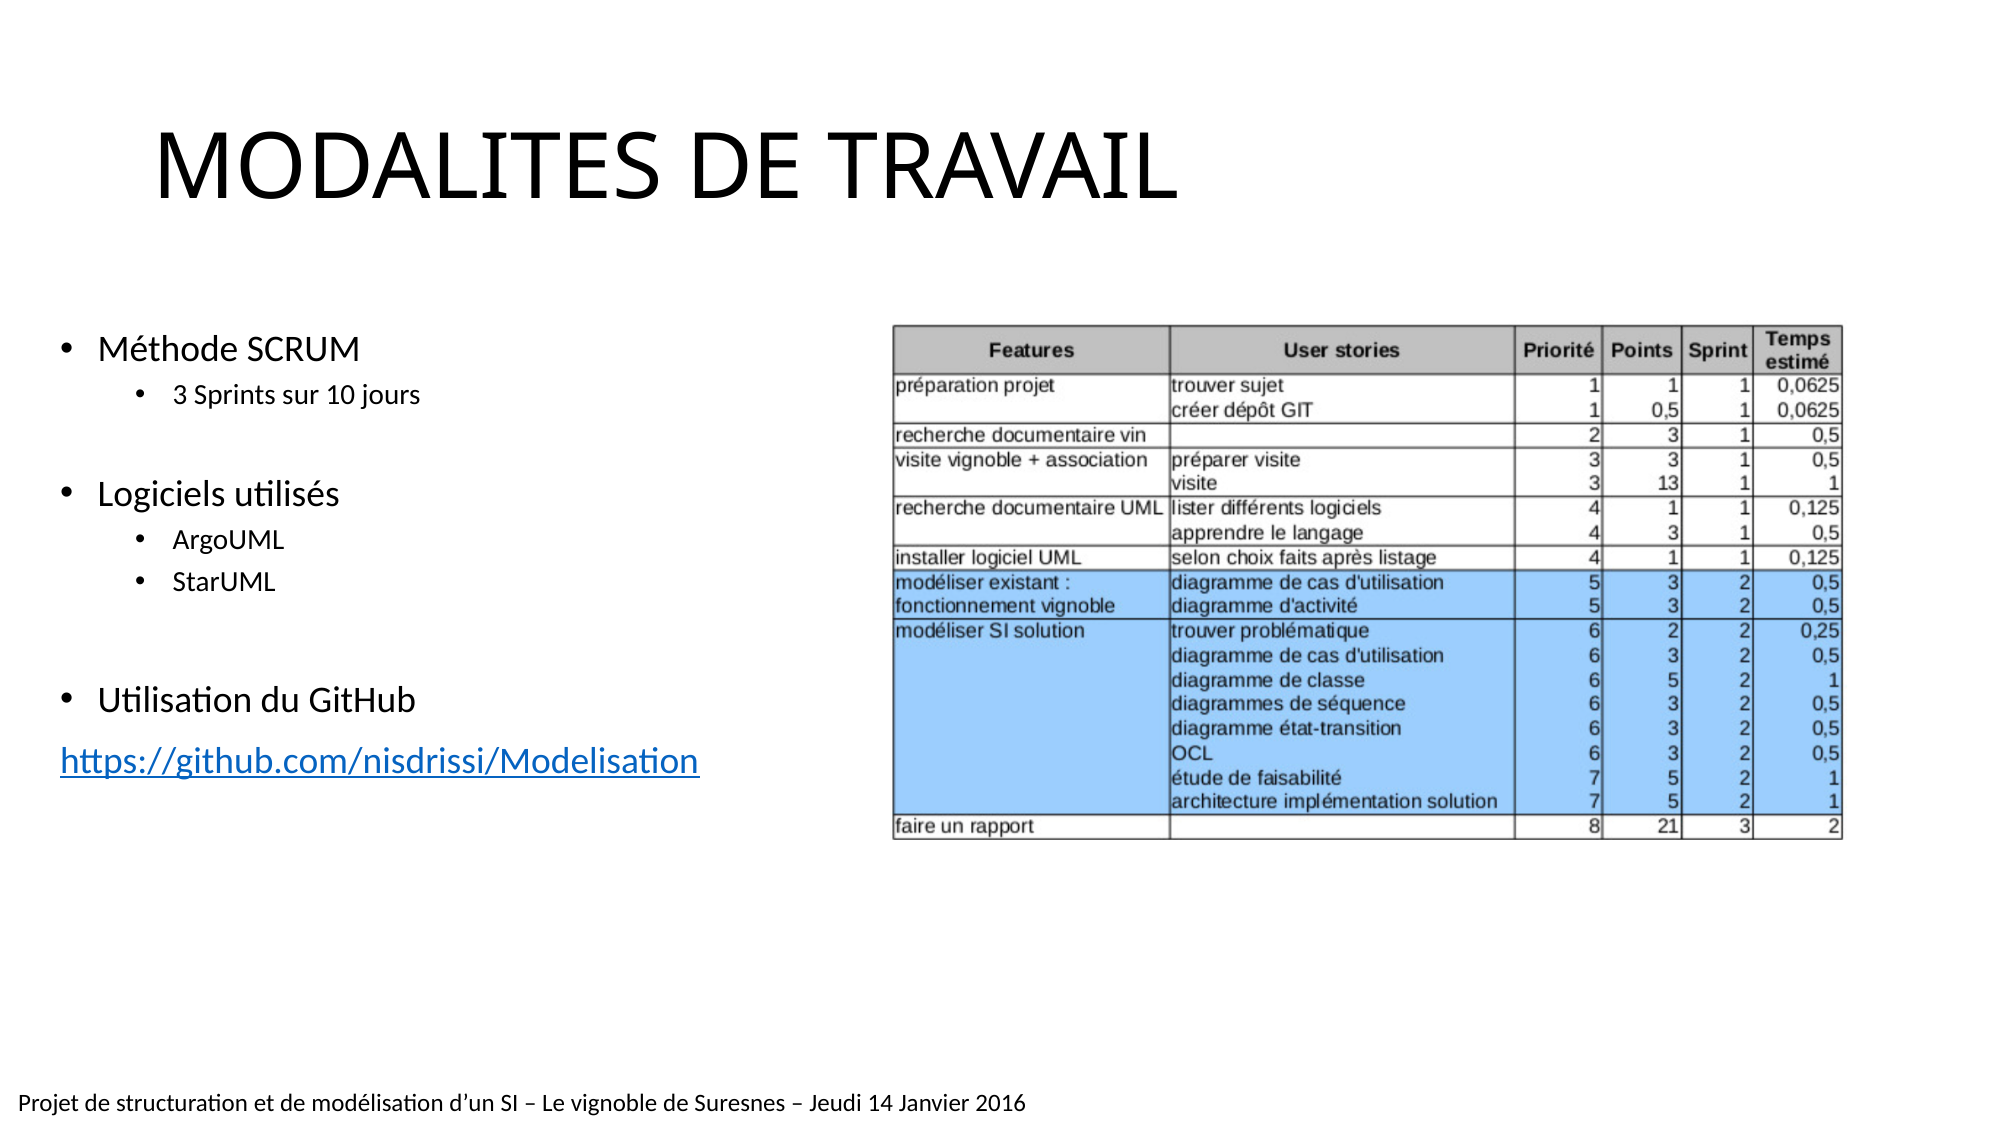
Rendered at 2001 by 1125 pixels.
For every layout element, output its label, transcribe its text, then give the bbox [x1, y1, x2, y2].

picture [870, 302, 1863, 850]
text_box Projet de structuration et de modélisation d’un SI – Le vignoble de Suresnes – Jeudi 14 Janvier 2016 [3, 1079, 1044, 1125]
list Méthode SCRUM 3 Sprints sur 10 jours Logiciels utilisés ArgoUML StarUML Utilisation du GitHub https://github.com/nisdrissi/Modelisation [45, 321, 1771, 1036]
title MODALITES DE TRAVAIL [137, 59, 1863, 278]
